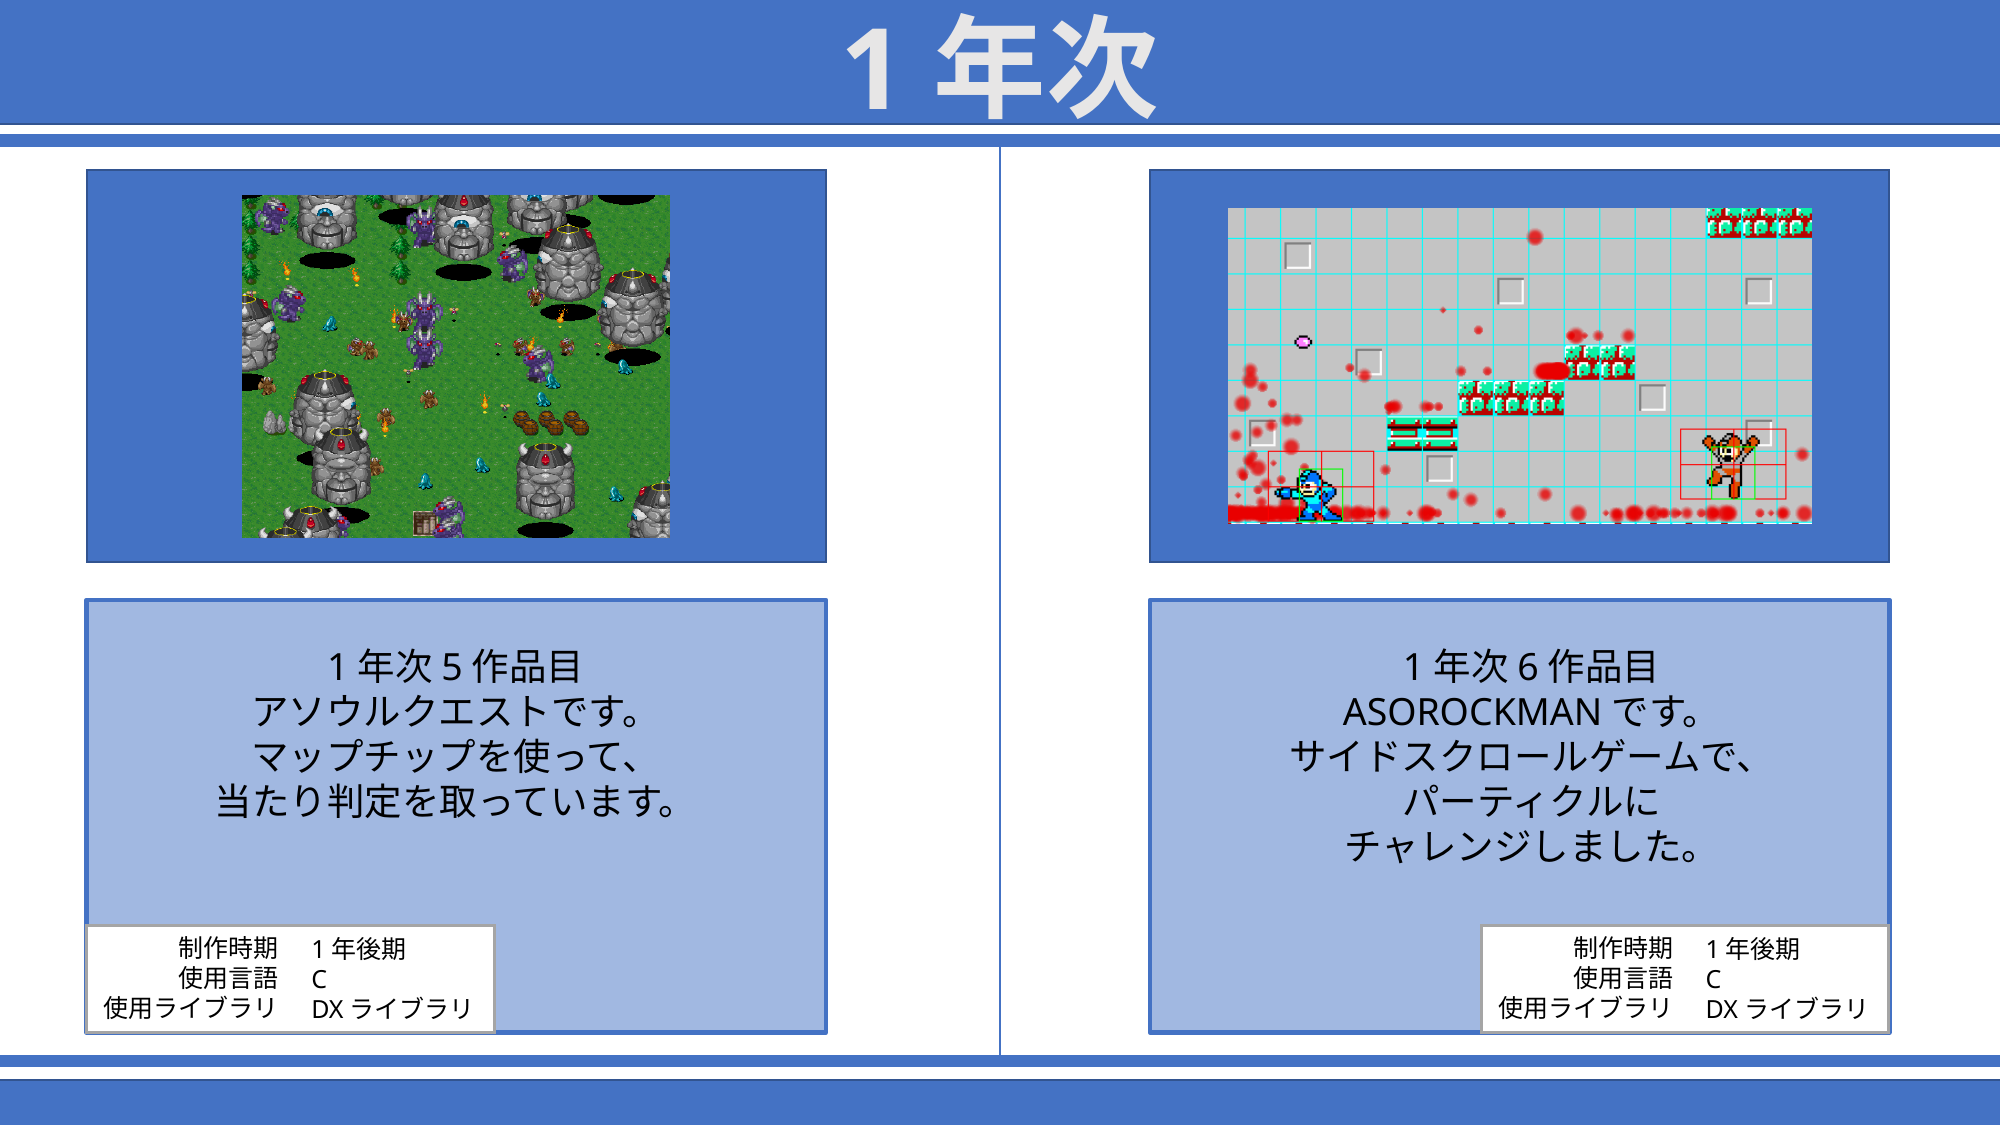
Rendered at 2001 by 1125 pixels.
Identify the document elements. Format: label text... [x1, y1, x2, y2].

text_box [86, 924, 495, 1033]
text_box [1001, 140, 2000, 1062]
text_box 画像 [86, 169, 827, 563]
picture [1228, 208, 1812, 524]
text_box 1年次6作品目 ASOROCKMANです。 サイドスクロールゲームで、 パーティクルに チャレンジしました。 [1243, 635, 1820, 876]
text_box [1175, 0, 2000, 125]
text_box 制作時期 使用言語 使用ライブラリ [1481, 925, 1689, 1030]
picture [242, 195, 670, 538]
text_box 1年後期 C DXライブラリ [296, 926, 495, 1032]
text_box [0, 0, 825, 125]
text_box 制作時期 使用言語 使用ライブラリ [86, 925, 294, 1030]
text_box 画像 [1149, 169, 1890, 563]
text_box [0, 1079, 2000, 1125]
text_box 1年後期 C DXライブラリ [1690, 926, 1889, 1032]
text_box 1年次5作品目 アソウルクエストです。 マップチップを使って、 当たり判定を取っています。 [142, 635, 769, 831]
text_box [1480, 924, 1890, 1033]
text_box [0, 140, 999, 1062]
text_box 1年次 [825, 0, 1175, 140]
